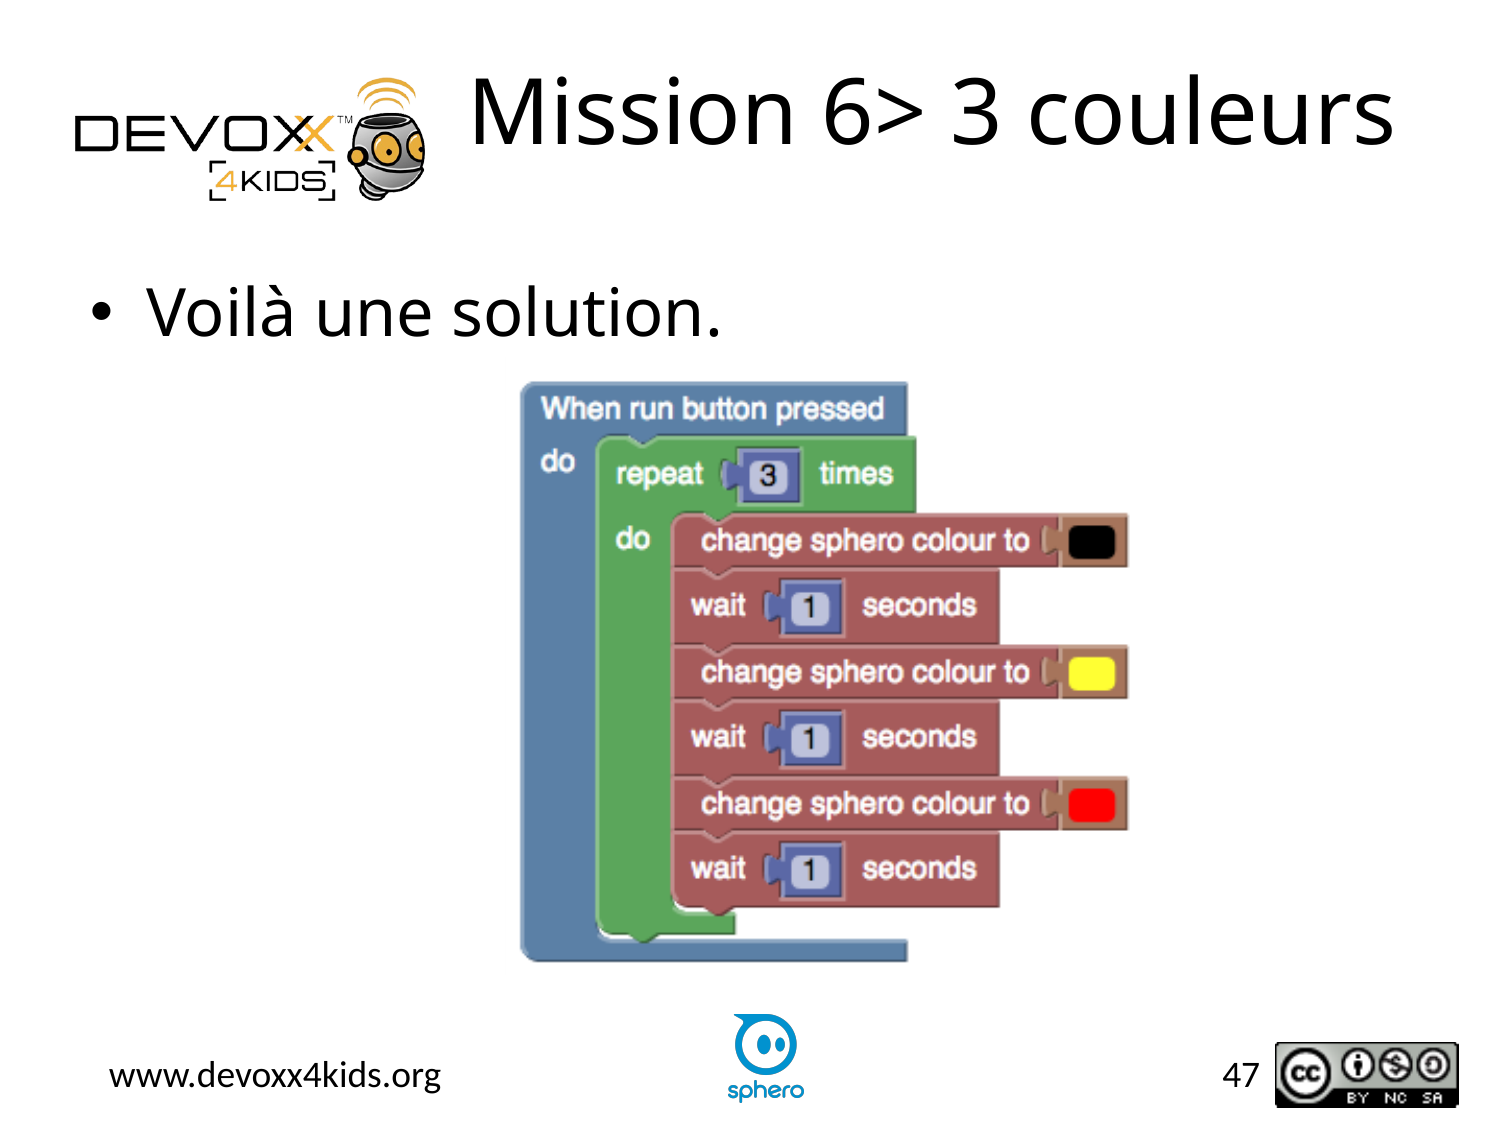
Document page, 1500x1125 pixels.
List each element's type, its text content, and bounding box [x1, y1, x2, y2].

picture [503, 357, 1157, 975]
picture [728, 1014, 804, 1103]
list Voilà une solution. [75, 262, 1425, 392]
picture [743, 1021, 789, 1068]
slide_number 47 [1074, 1042, 1275, 1103]
picture [1275, 1042, 1459, 1108]
picture [75, 77, 425, 201]
picture [728, 1096, 739, 1103]
picture [794, 1088, 801, 1095]
title Mission 6> 3 couleurs [439, 45, 1425, 233]
picture [743, 1088, 749, 1095]
